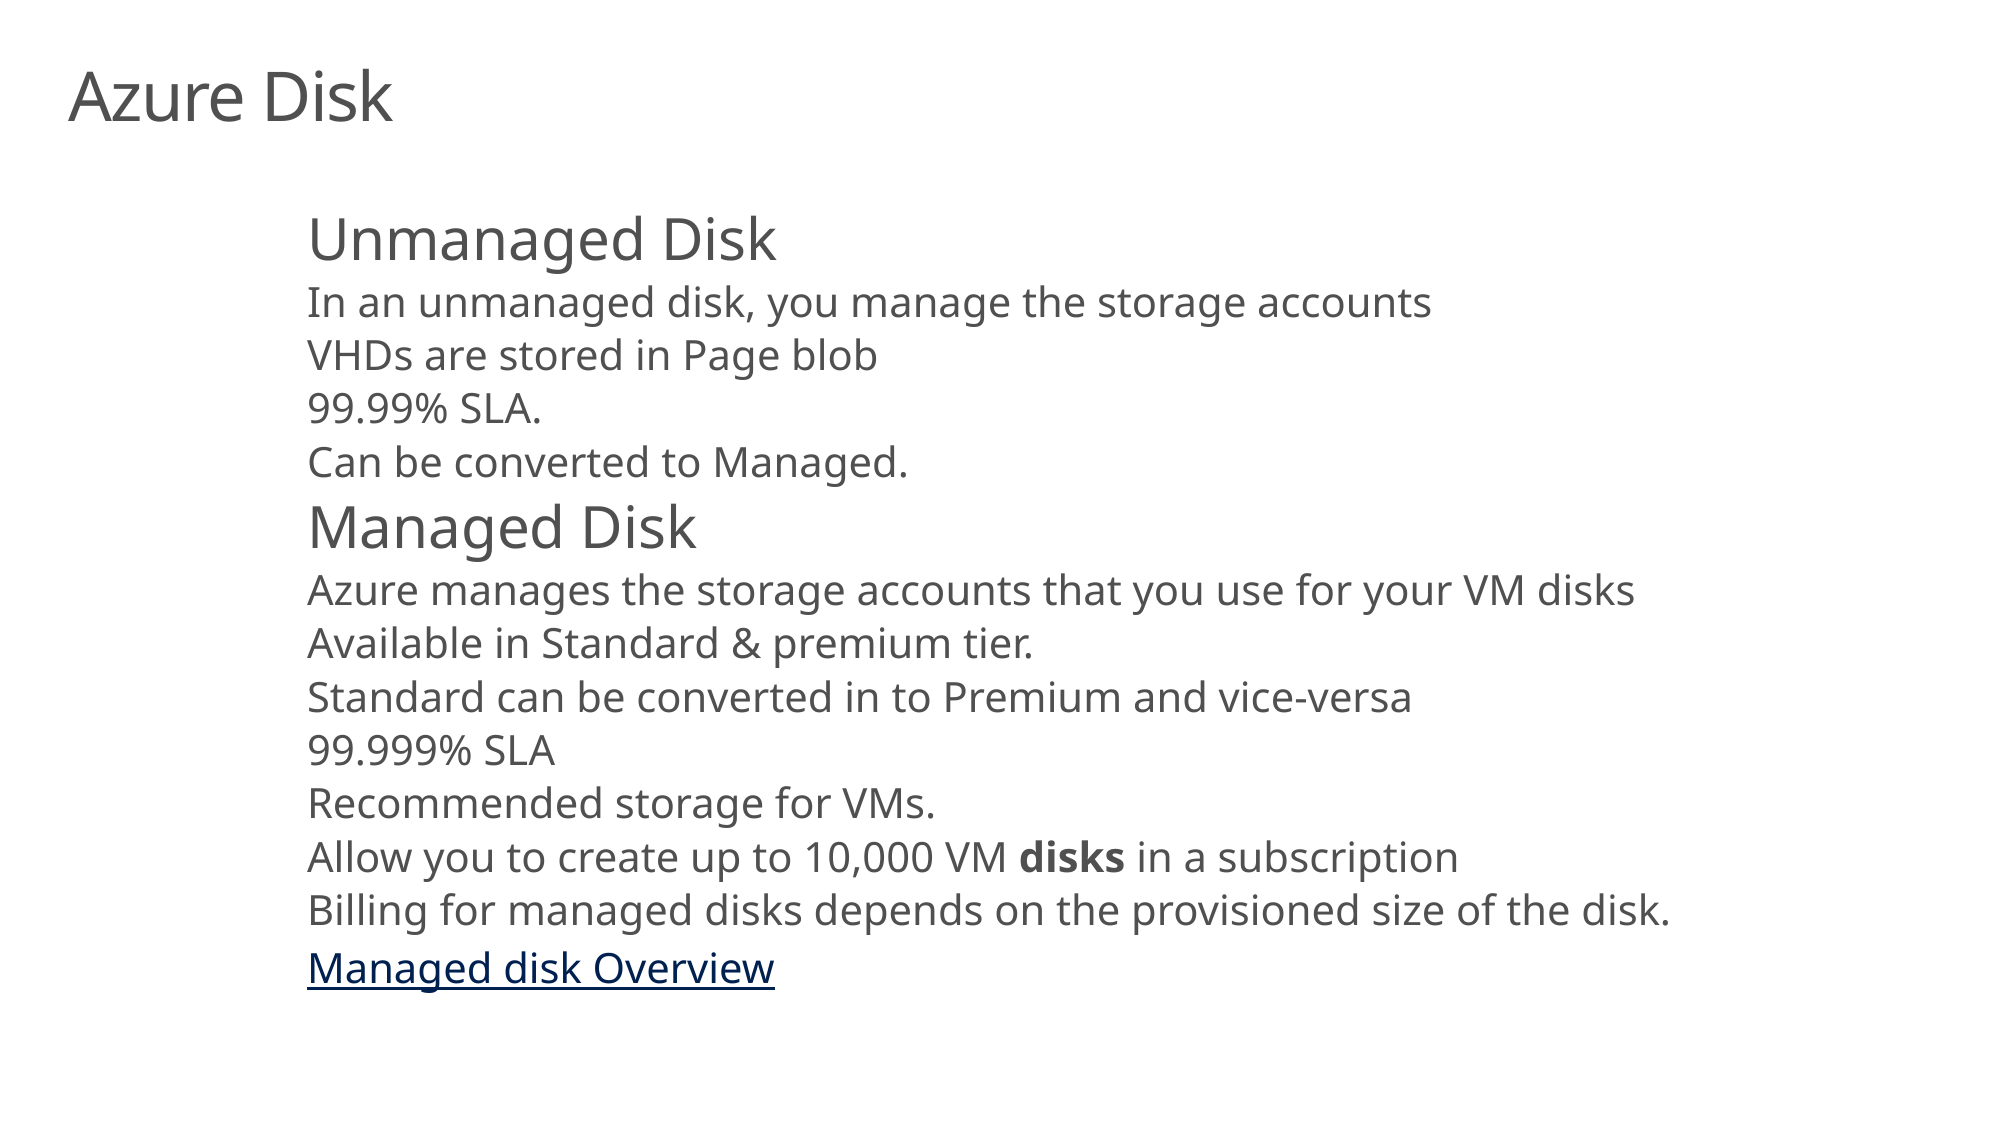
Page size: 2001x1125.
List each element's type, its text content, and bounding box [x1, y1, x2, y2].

title Azure Disk [44, 47, 1957, 196]
list Unmanaged Disk In an unmanaged disk, you manage the storage accounts VHDs are stored in Page blob 99.99% SLA. Can be converted to Managed. Managed Disk Azure manages the storage accounts that you use for your VM disks Available in Standard & premium tier. Standard can be converted in to Premium and vice-versa 99.999% SLA Recommended storage for VMs. Allow you to create up to 10,000 VM disks in a subscription Billing for managed disks depends on the provisioned size of the disk. Managed disk Overview [283, 195, 1717, 1105]
